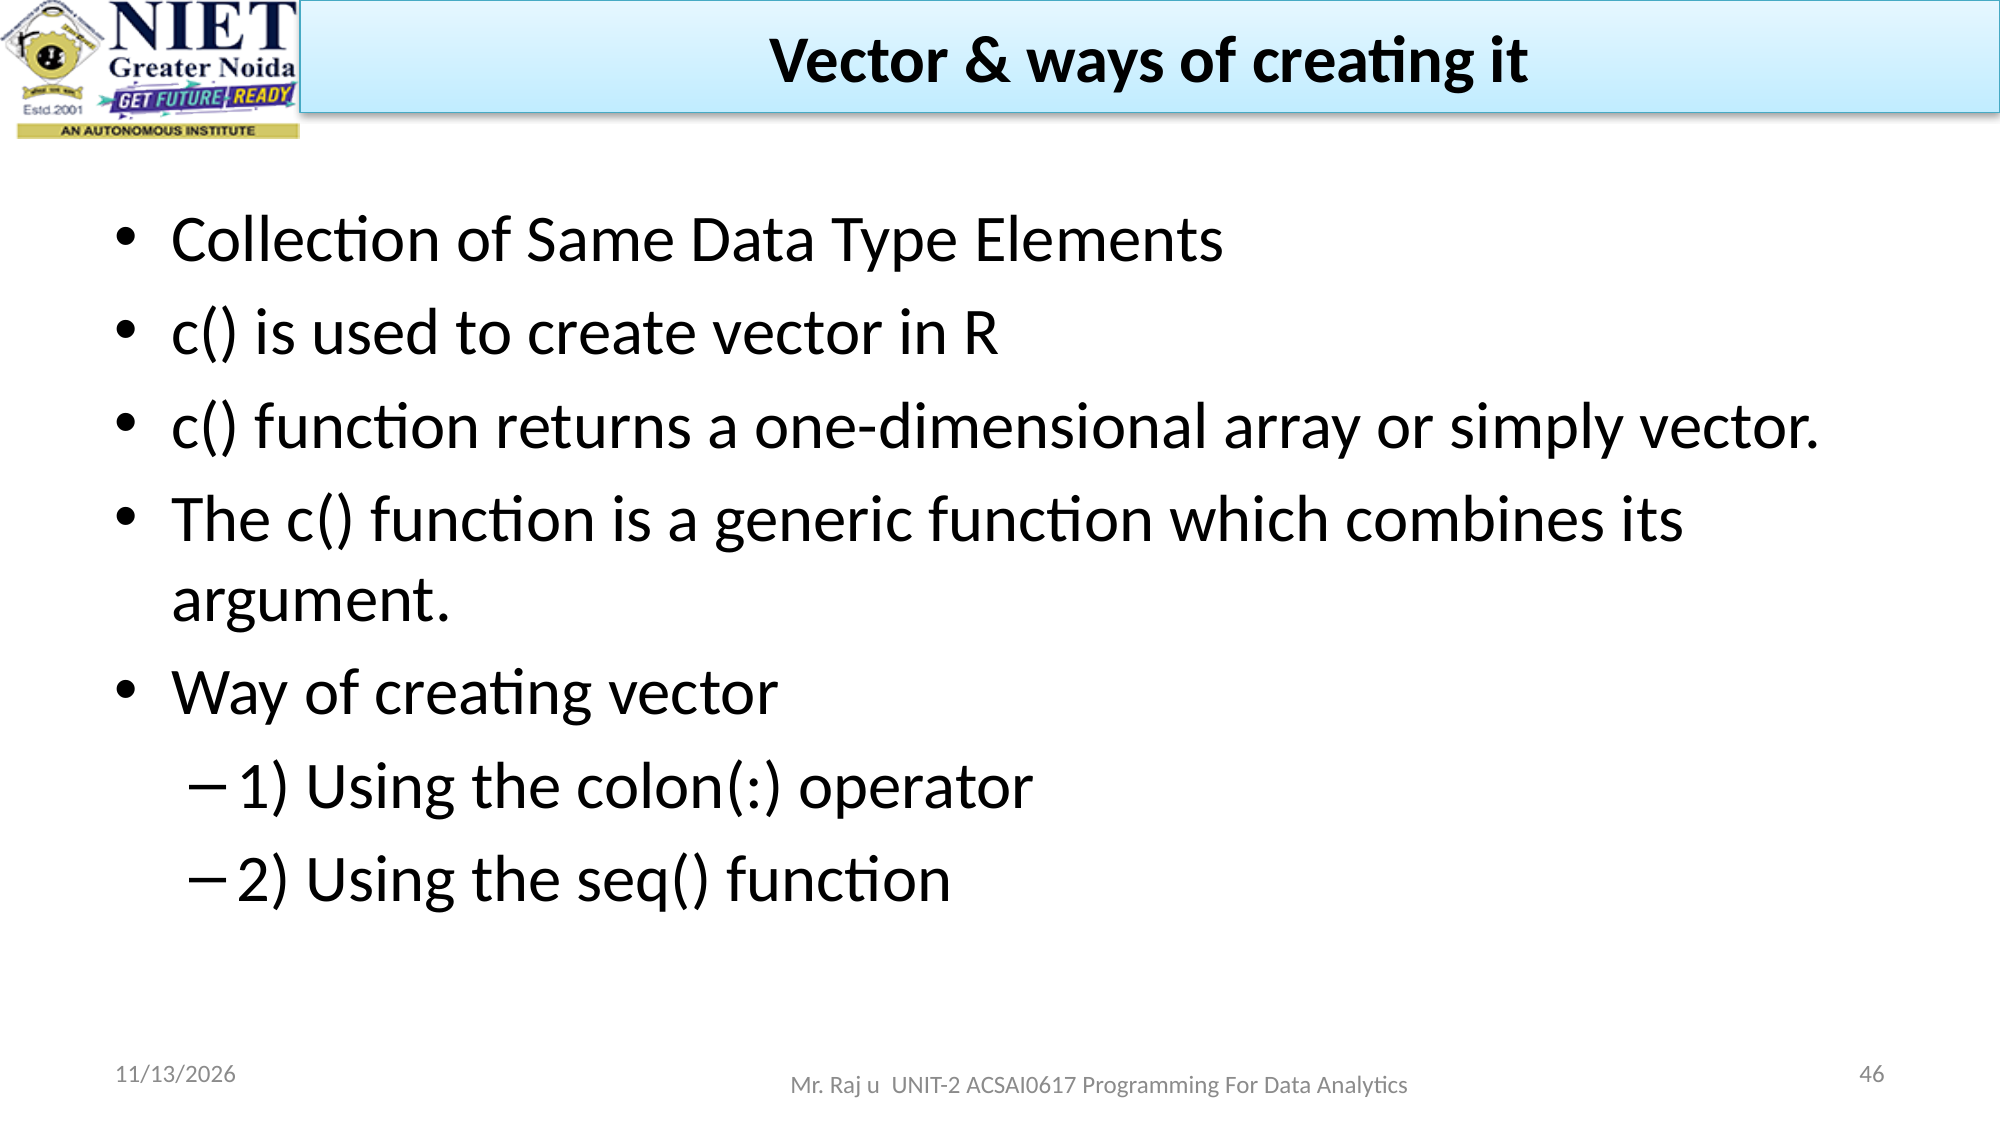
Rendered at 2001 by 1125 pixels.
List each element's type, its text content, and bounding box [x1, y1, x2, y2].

list Collection of Same Data Type Elements c() is used to create vector in R c() function returns a one-dimensional array or simply vector. The c() function is a generic function which combines its argument. Way of creating vector 1) Using the colon(:) operator 2) Using the seq() function [99, 187, 1900, 1005]
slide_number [99, 1042, 549, 1103]
slide_number 46 [1650, 1042, 1900, 1103]
text_box Vector & ways of creating it [301, 0, 2000, 113]
picture [0, 0, 301, 140]
footer Mr. Raj u UNIT-2 ACSAI0617 Programming For Data Analytics [549, 1042, 1650, 1125]
